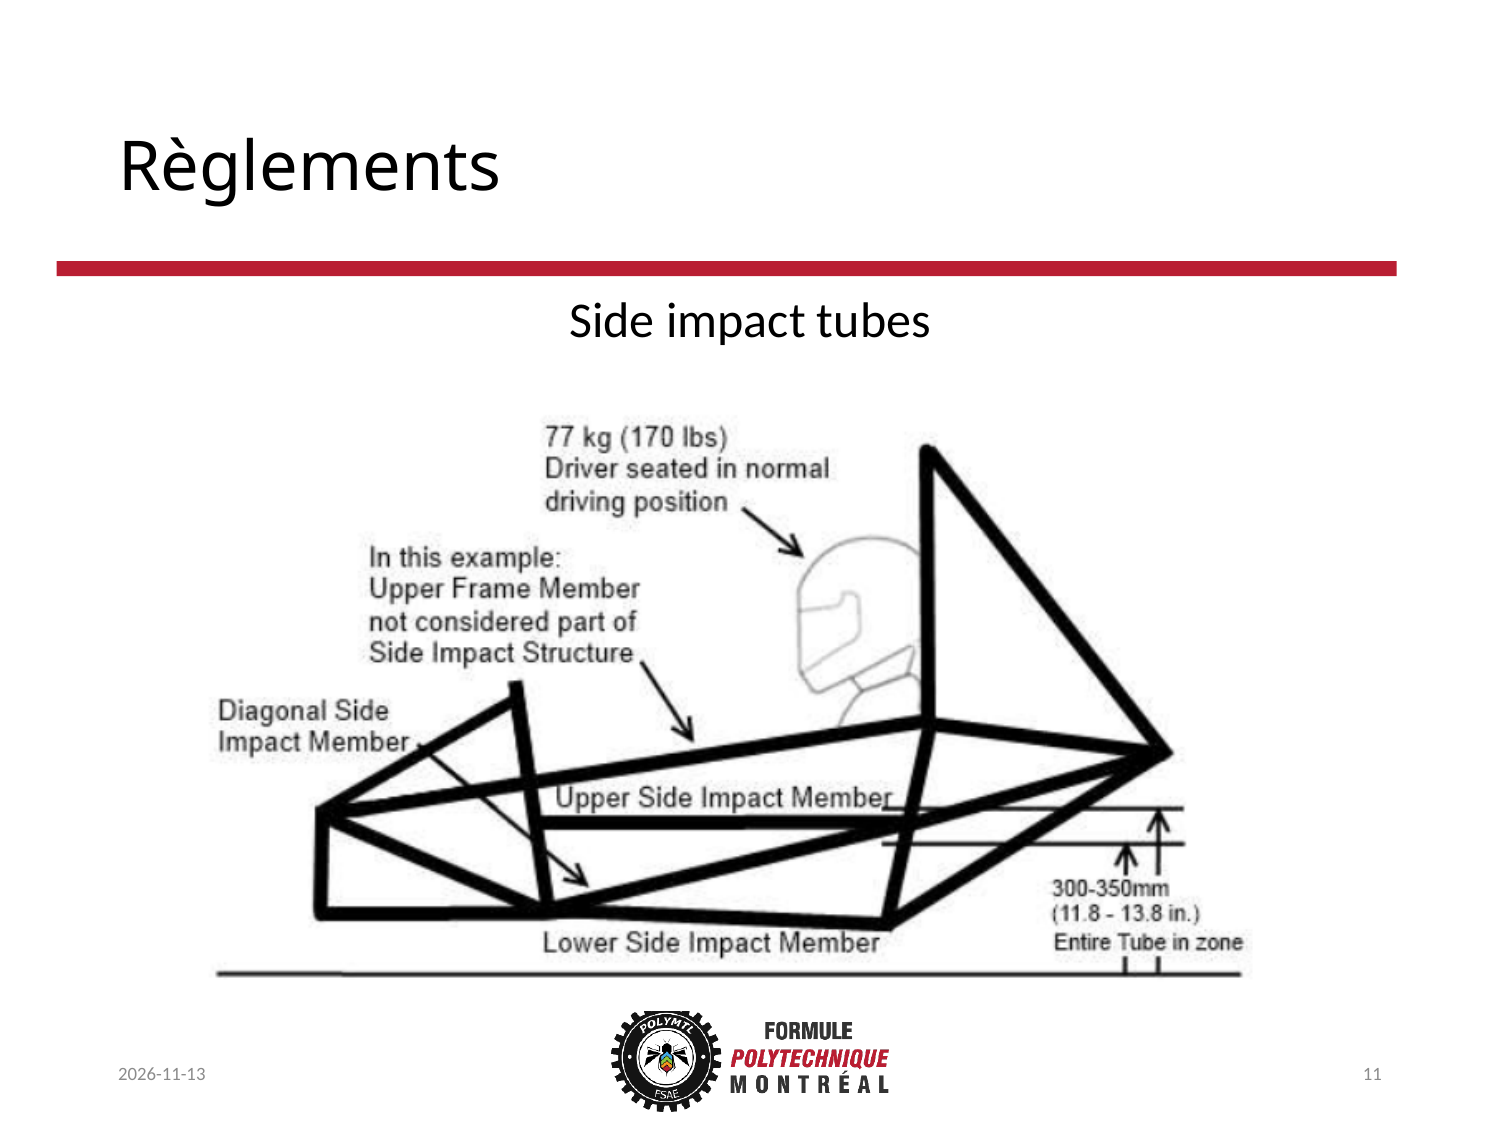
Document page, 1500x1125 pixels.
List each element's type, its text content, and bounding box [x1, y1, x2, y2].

slide_number 11 [1059, 1042, 1397, 1103]
text_box Side impact tubes [330, 1011, 1170, 1023]
title Règlements [103, 59, 1397, 278]
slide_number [103, 1042, 441, 1103]
picture [611, 1023, 889, 1112]
text_box Side impact tubes [330, 279, 1170, 386]
picture [176, 386, 1324, 1011]
